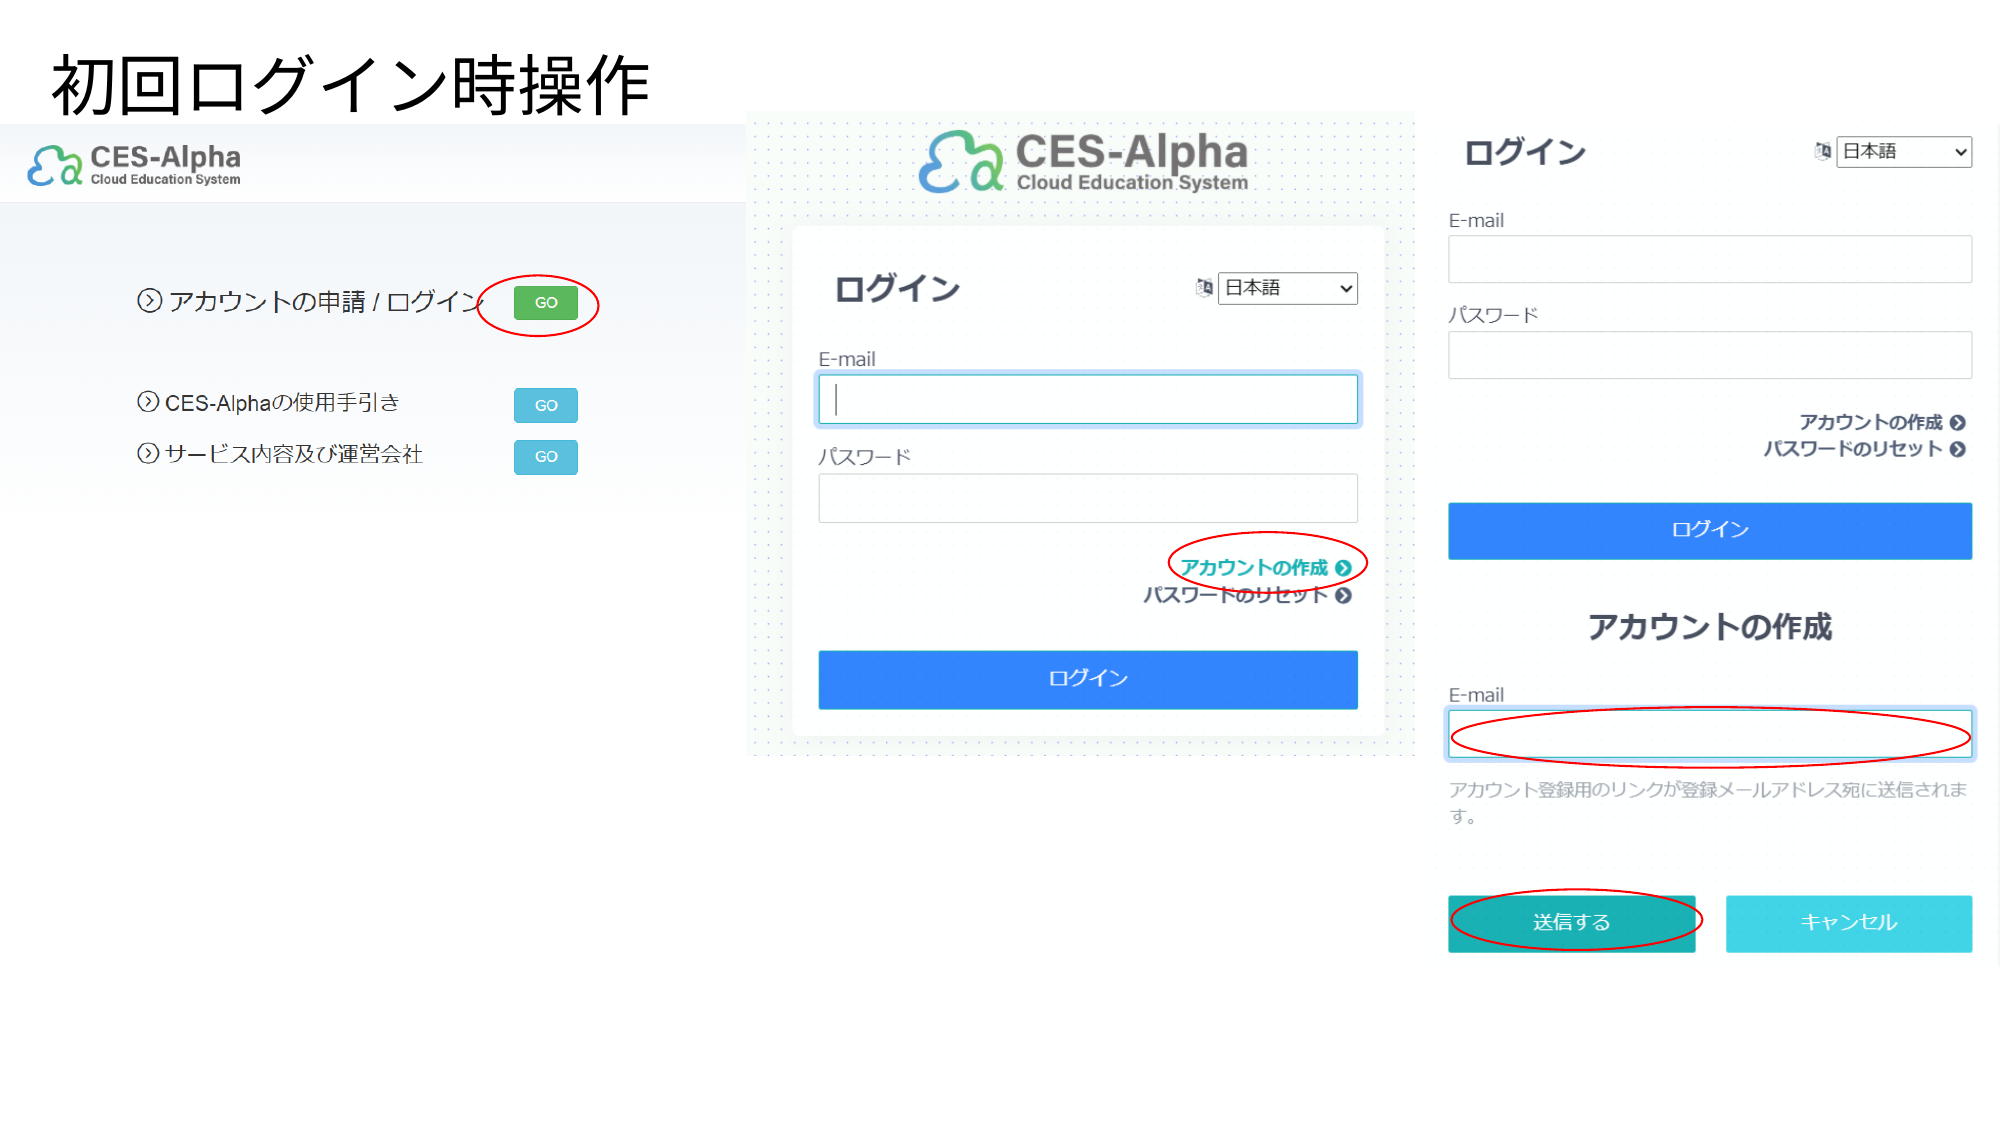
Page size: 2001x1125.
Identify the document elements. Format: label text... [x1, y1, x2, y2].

picture [0, 111, 1415, 756]
picture [1428, 124, 2000, 967]
text_box 初回ログイン時操作 [35, 35, 667, 124]
